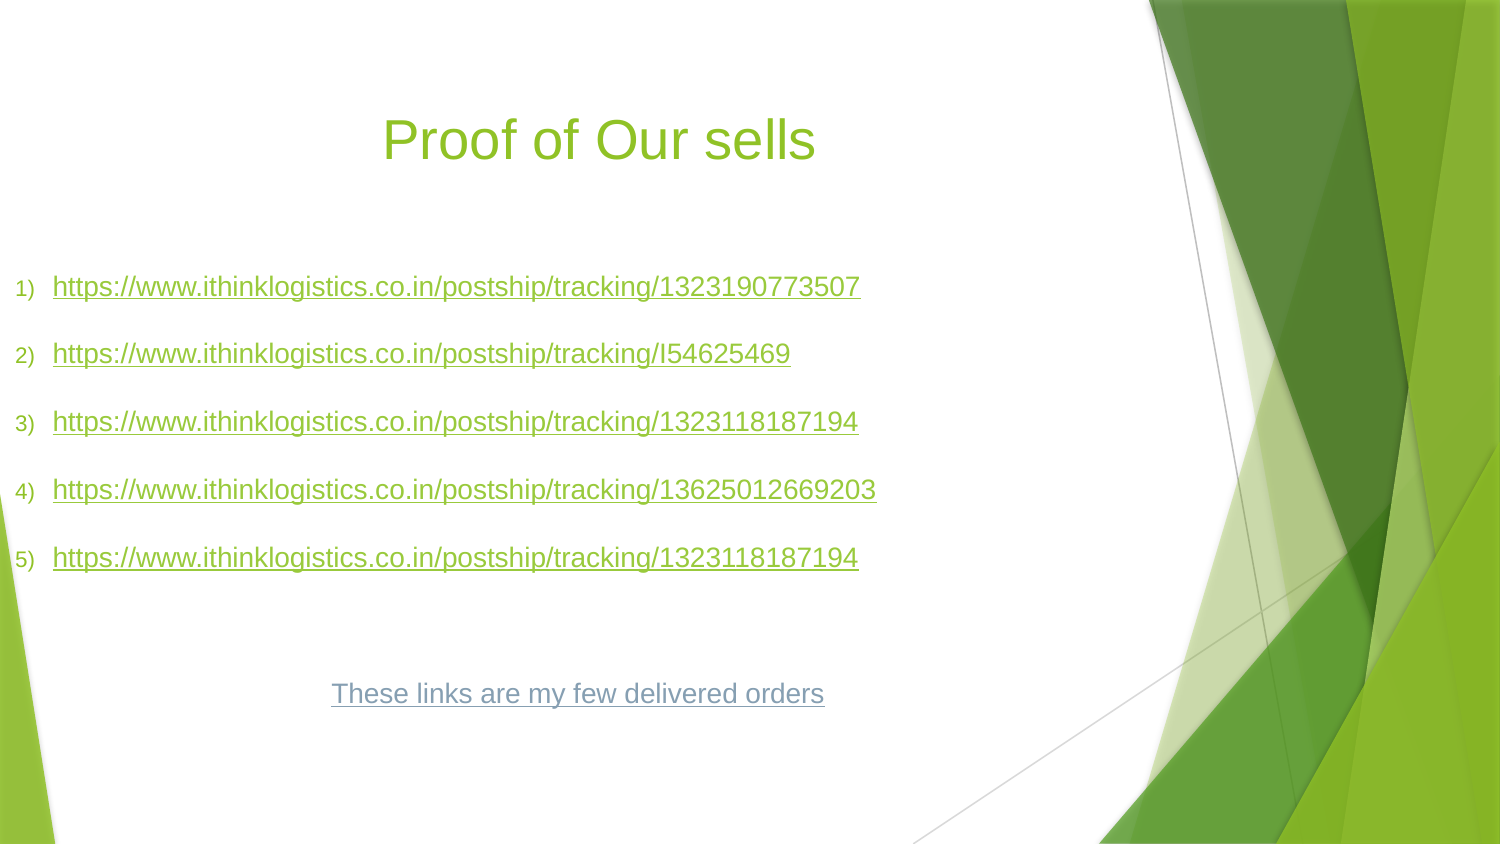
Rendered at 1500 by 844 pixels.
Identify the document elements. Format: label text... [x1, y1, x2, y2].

title Proof of Our sells [0, 87, 1200, 168]
list Some links, AWS Id’s products which has been already delivered to my customers/. https://www.ithinklogistics.co.in/postship/tracking/1323190773507 https://www.ithinklogistics.co.in/postship/tracking/I54625469 https://www.ithinklogistics.co.in/postship/tracking/1323118187194 https://www.ithinklogistics.co.in/postship/tracking/13625012669203 https://www.ithinklogistics.co.in/postship/tracking/1323118187194 [0, 179, 1200, 653]
list These links are my few delivered orders [0, 660, 1156, 733]
